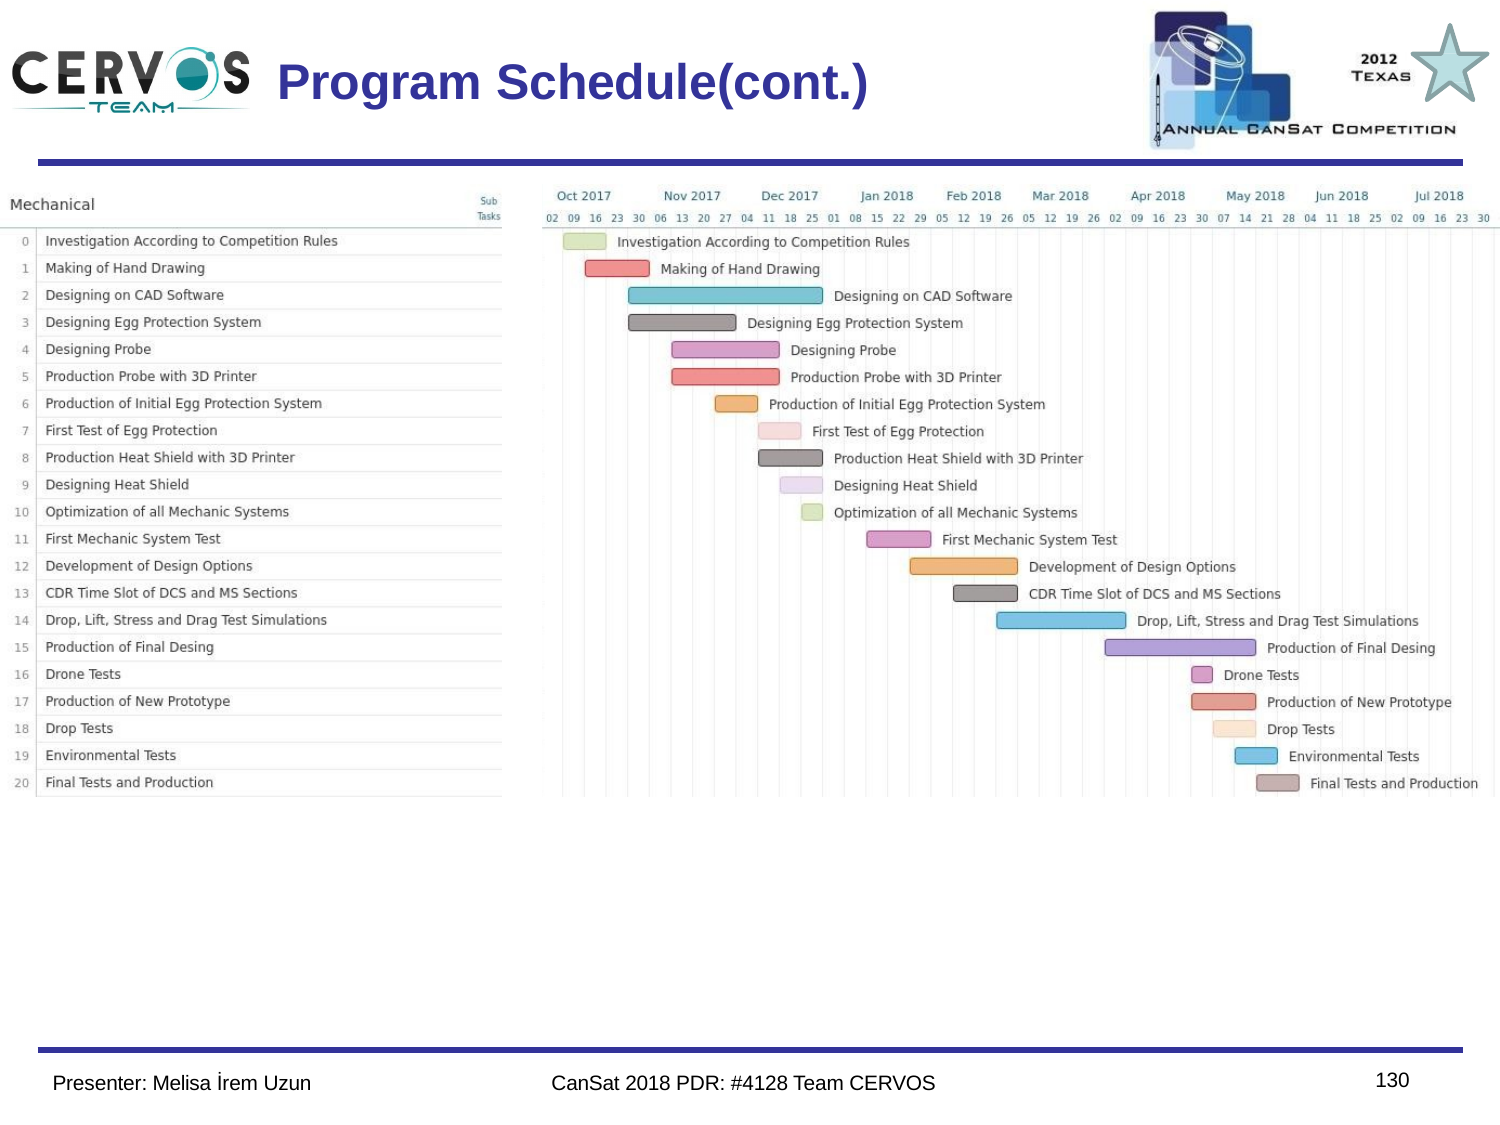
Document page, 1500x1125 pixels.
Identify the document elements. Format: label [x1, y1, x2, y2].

text_box [1371, 1066, 1415, 1092]
text_box [12, 12, 251, 157]
title [275, 47, 875, 184]
footer [549, 1069, 951, 1125]
text_box [0, 184, 1500, 898]
text_box [50, 1069, 318, 1095]
text_box [1142, 1, 1488, 156]
